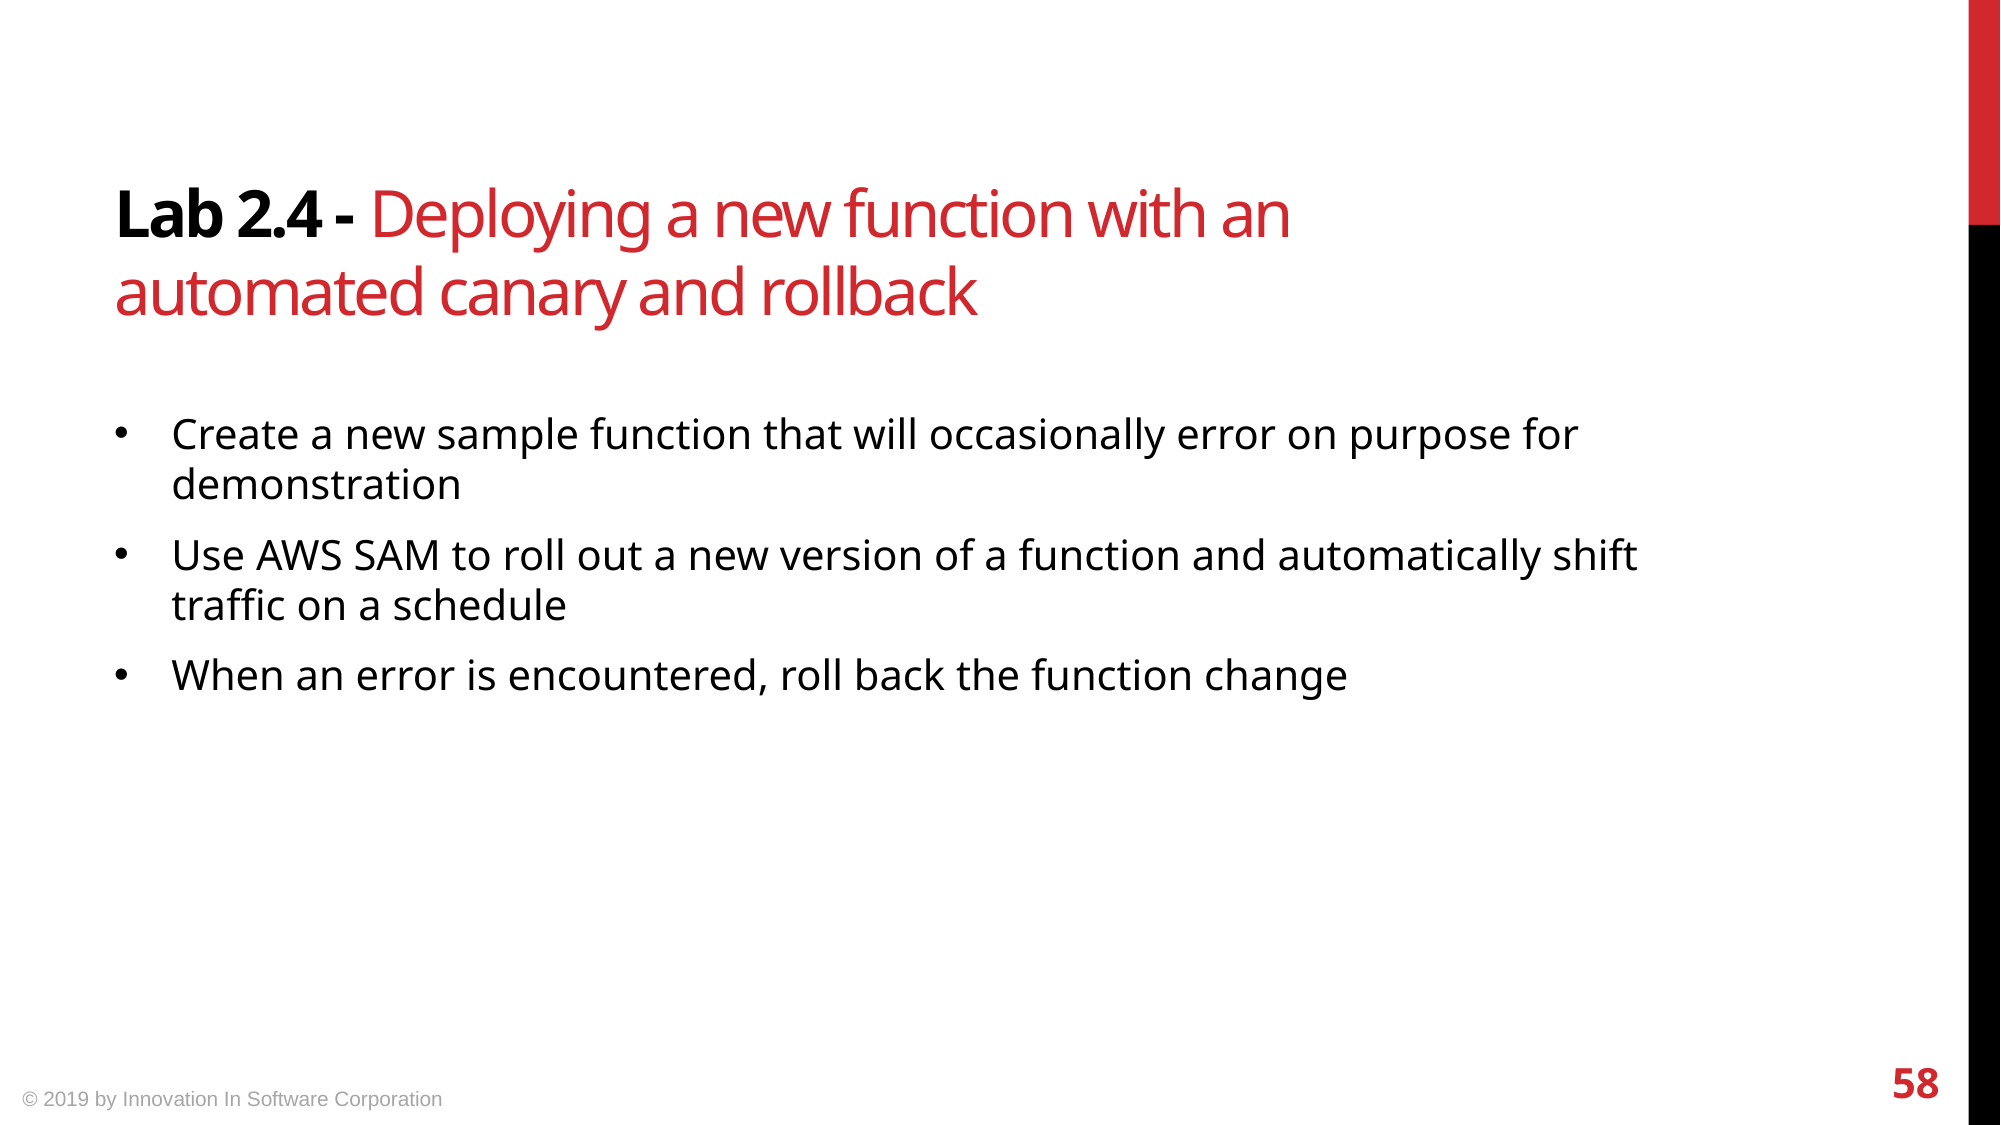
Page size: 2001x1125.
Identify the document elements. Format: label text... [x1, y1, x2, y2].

slide_number 58 [1739, 1045, 1956, 1125]
list Create a new sample function that will occasionally error on purpose for demonstration Use AWS SAM to roll out a new version of a function and automatically shift traffic on a schedule When an error is encountered, roll back the function change [99, 359, 1767, 922]
title Lab 2.4 - Deploying a new function with an automated canary and rollback [99, 114, 1315, 336]
footer © 2019 by Innovation In Software Corporation [7, 1078, 758, 1125]
